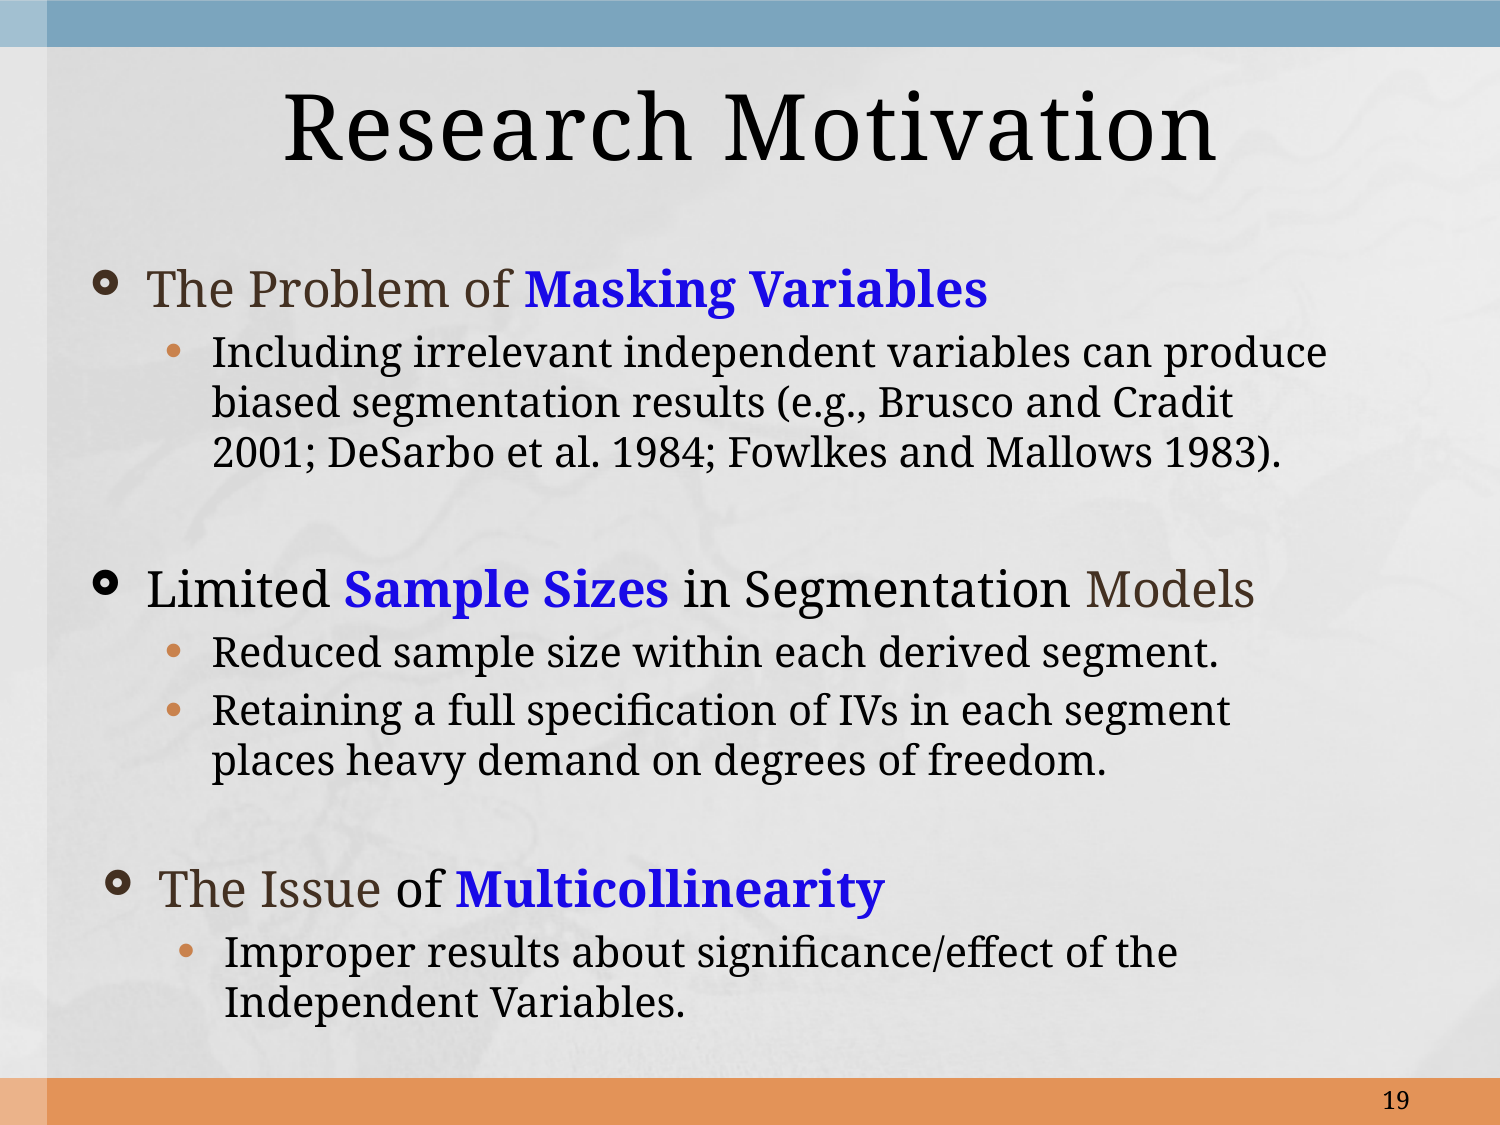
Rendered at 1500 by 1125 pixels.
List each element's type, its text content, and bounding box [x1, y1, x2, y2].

text_box Limited Sample Sizes in Segmentation Models Reduced sample size within each derived segment. Retaining a full specification of IVs in each segment places heavy demand on degrees of freedom. [74, 549, 1363, 813]
list The Problem of Masking Variables Including irrelevant independent variables can produce biased segmentation results (e.g., Brusco and Cradit 2001; DeSarbo et al. 1984; Fowlkes and Mallows 1983). [75, 249, 1363, 538]
title Research Motivation [49, 46, 1454, 202]
slide_number 19 [1074, 1078, 1425, 1125]
text_box The Issue of Multicollinearity Improper results about significance/effect of the Independent Variables. [87, 849, 1438, 1038]
